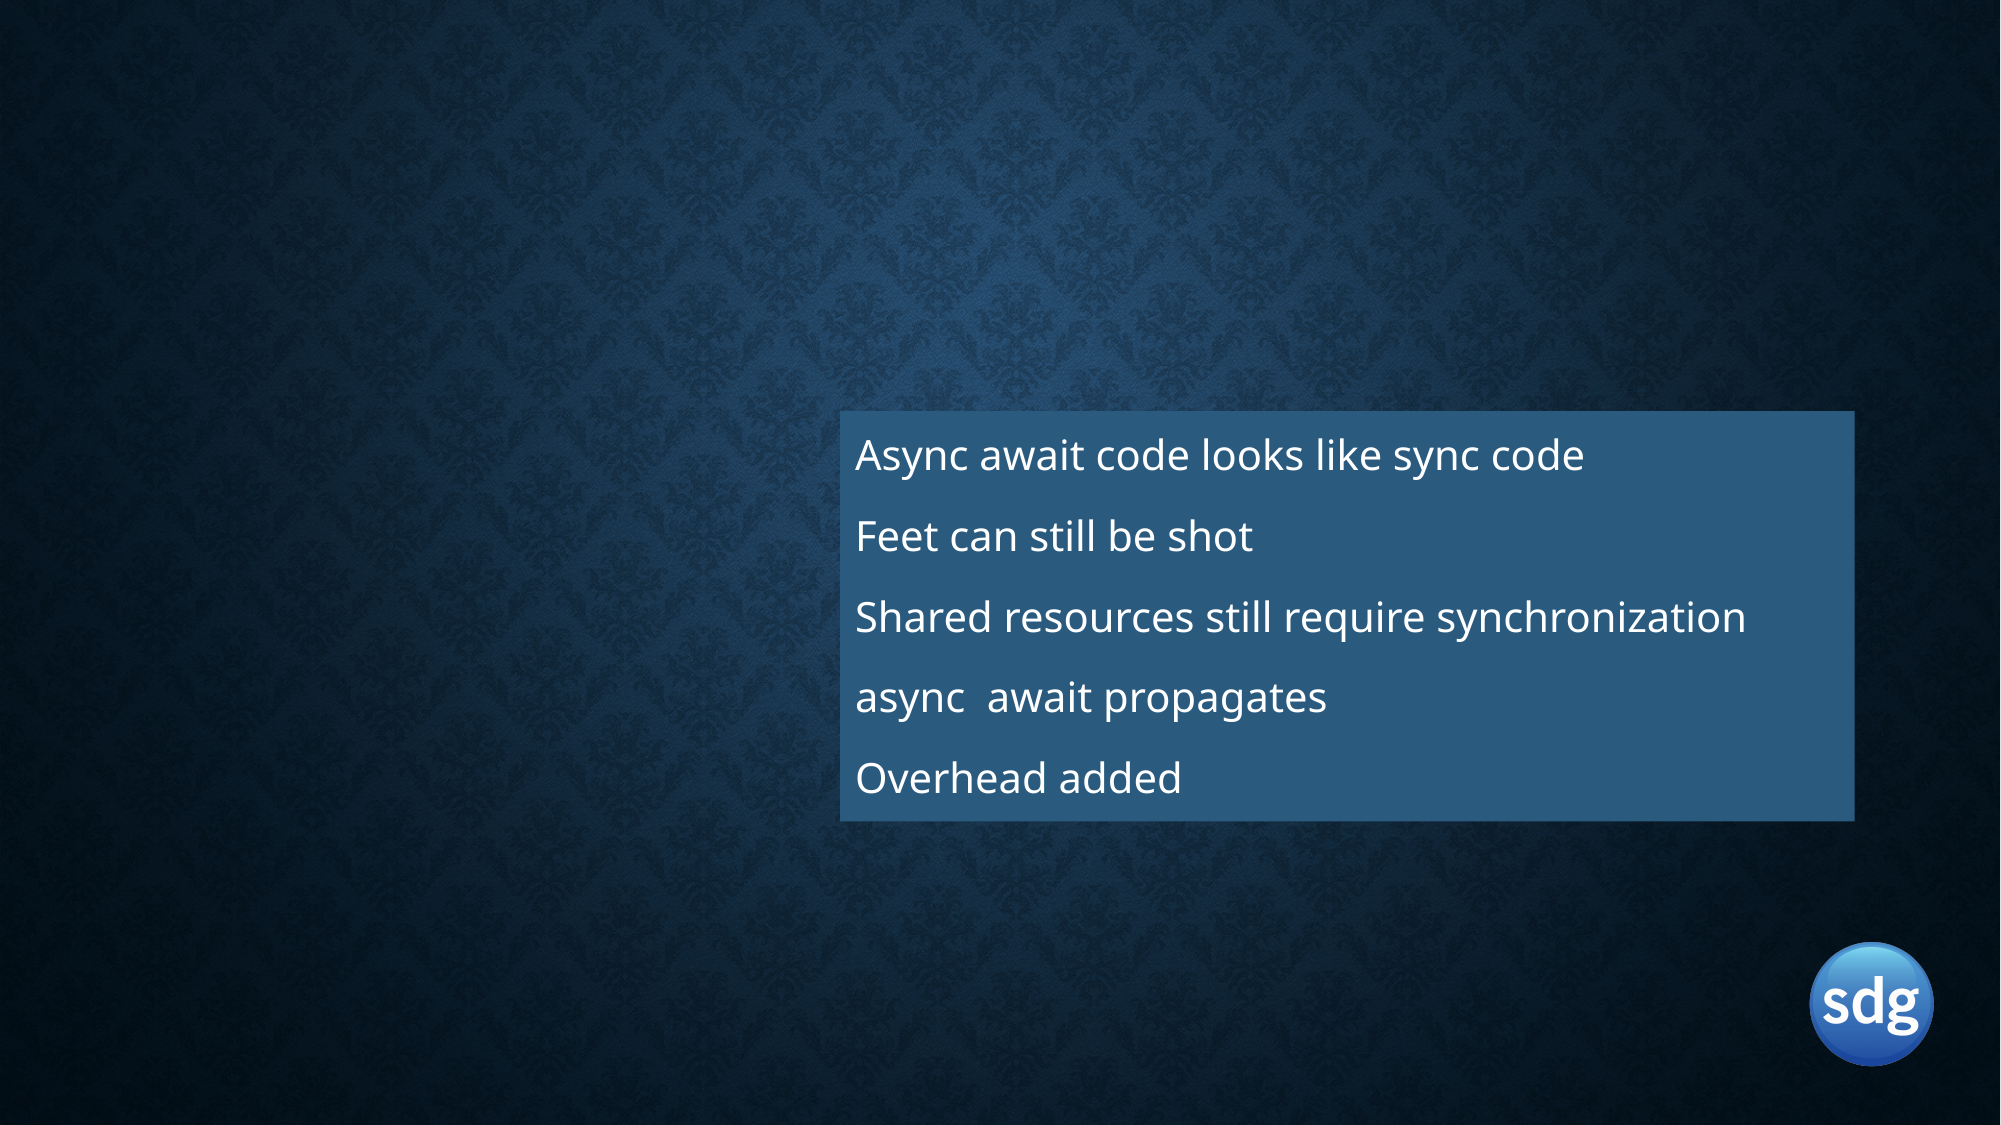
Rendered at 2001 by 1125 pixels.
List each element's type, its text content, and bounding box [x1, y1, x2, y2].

picture [1802, 934, 1943, 1074]
list Async await code looks like sync code Feet can still be shot Shared resources still require synchronization async await propagates Overhead added [840, 411, 1855, 822]
